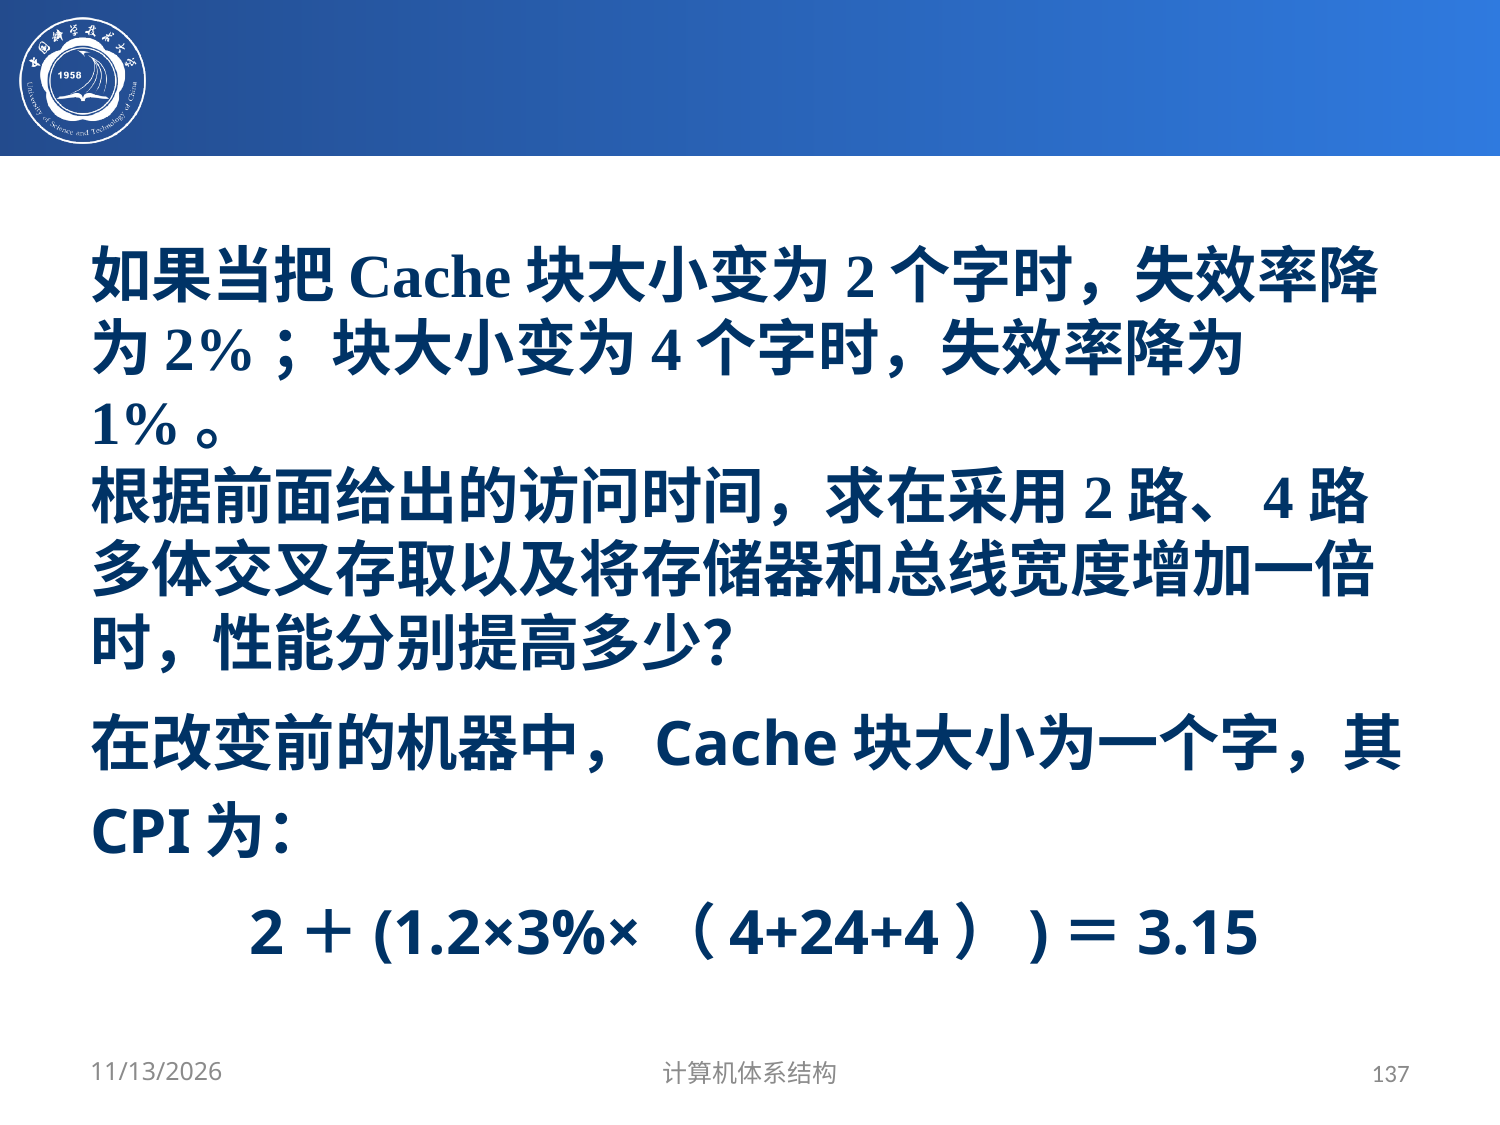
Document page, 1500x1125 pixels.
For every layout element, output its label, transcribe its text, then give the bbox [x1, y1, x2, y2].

slide_number 137 [1074, 1042, 1425, 1103]
picture [19, 17, 146, 144]
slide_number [75, 1042, 425, 1103]
footer 计算机体系结构 [512, 1042, 988, 1103]
list 如果当把Cache块大小变为2个字时，失效率降为2%；块大小变为4个字时，失效率降为1%。 根据前面给出的访问时间，求在采用2路、4路多体交叉存取以及将存储器和总线宽度增加一倍时，性能分别提高多少？ 在改变前的机器中，Cache块大小为一个字，其CPI为： 2＋(1.2×3%×（4+24+4）)＝3.15 [75, 228, 1425, 977]
